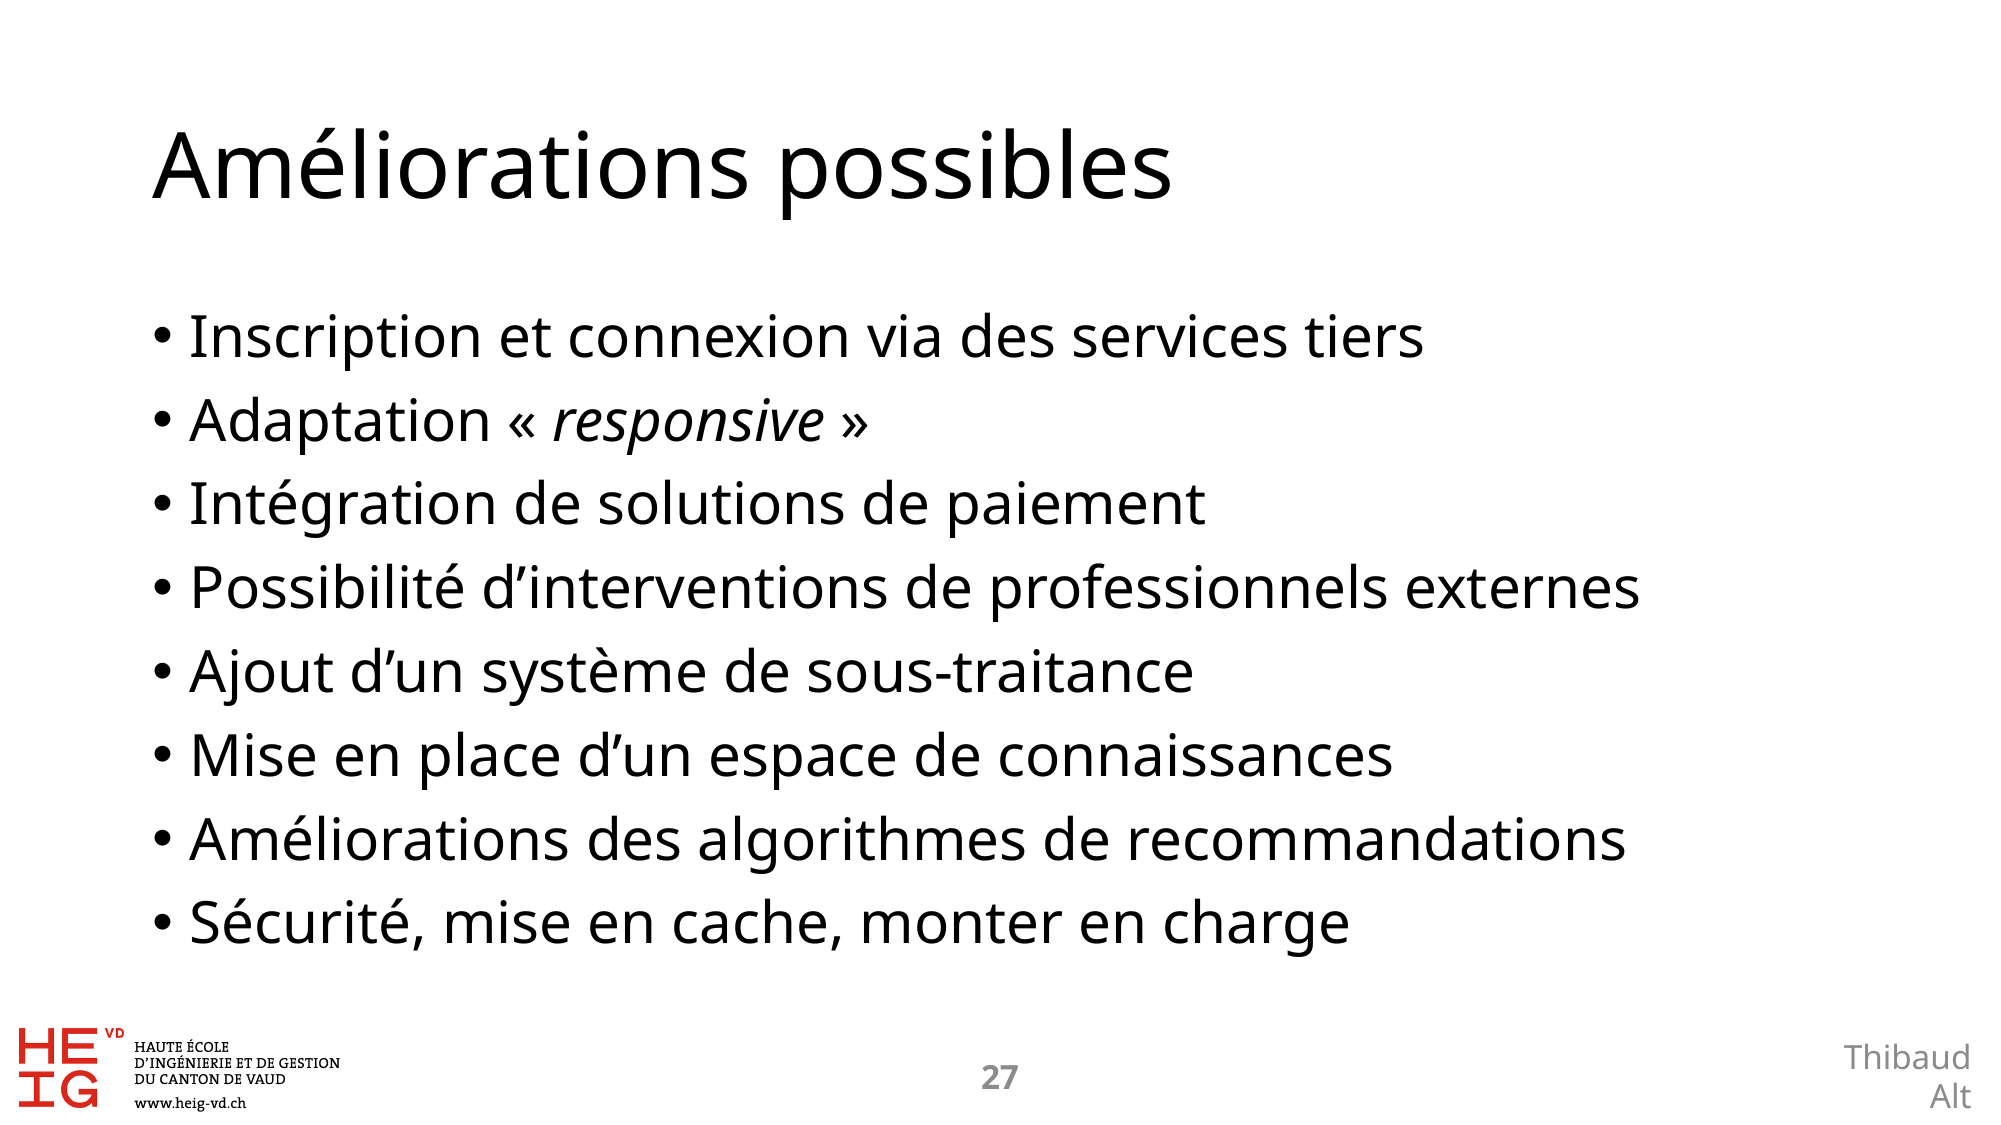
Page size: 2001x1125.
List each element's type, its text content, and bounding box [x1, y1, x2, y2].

slide_number 26 [774, 1048, 1225, 1109]
picture [19, 1028, 124, 1108]
picture [131, 1025, 351, 1118]
title Améliorations possibles [137, 59, 1863, 278]
list Inscription et connexion via des services tiers Adaptation « responsive » Intégration de solutions de paiement Possibilité d’interventions de professionnels externes Ajout d’un système de sous-traitance Mise en place d’un espace de connaissances Améliorations des algorithmes de recommandations Sécurité, mise en cache, monter en charge [137, 299, 1863, 1014]
